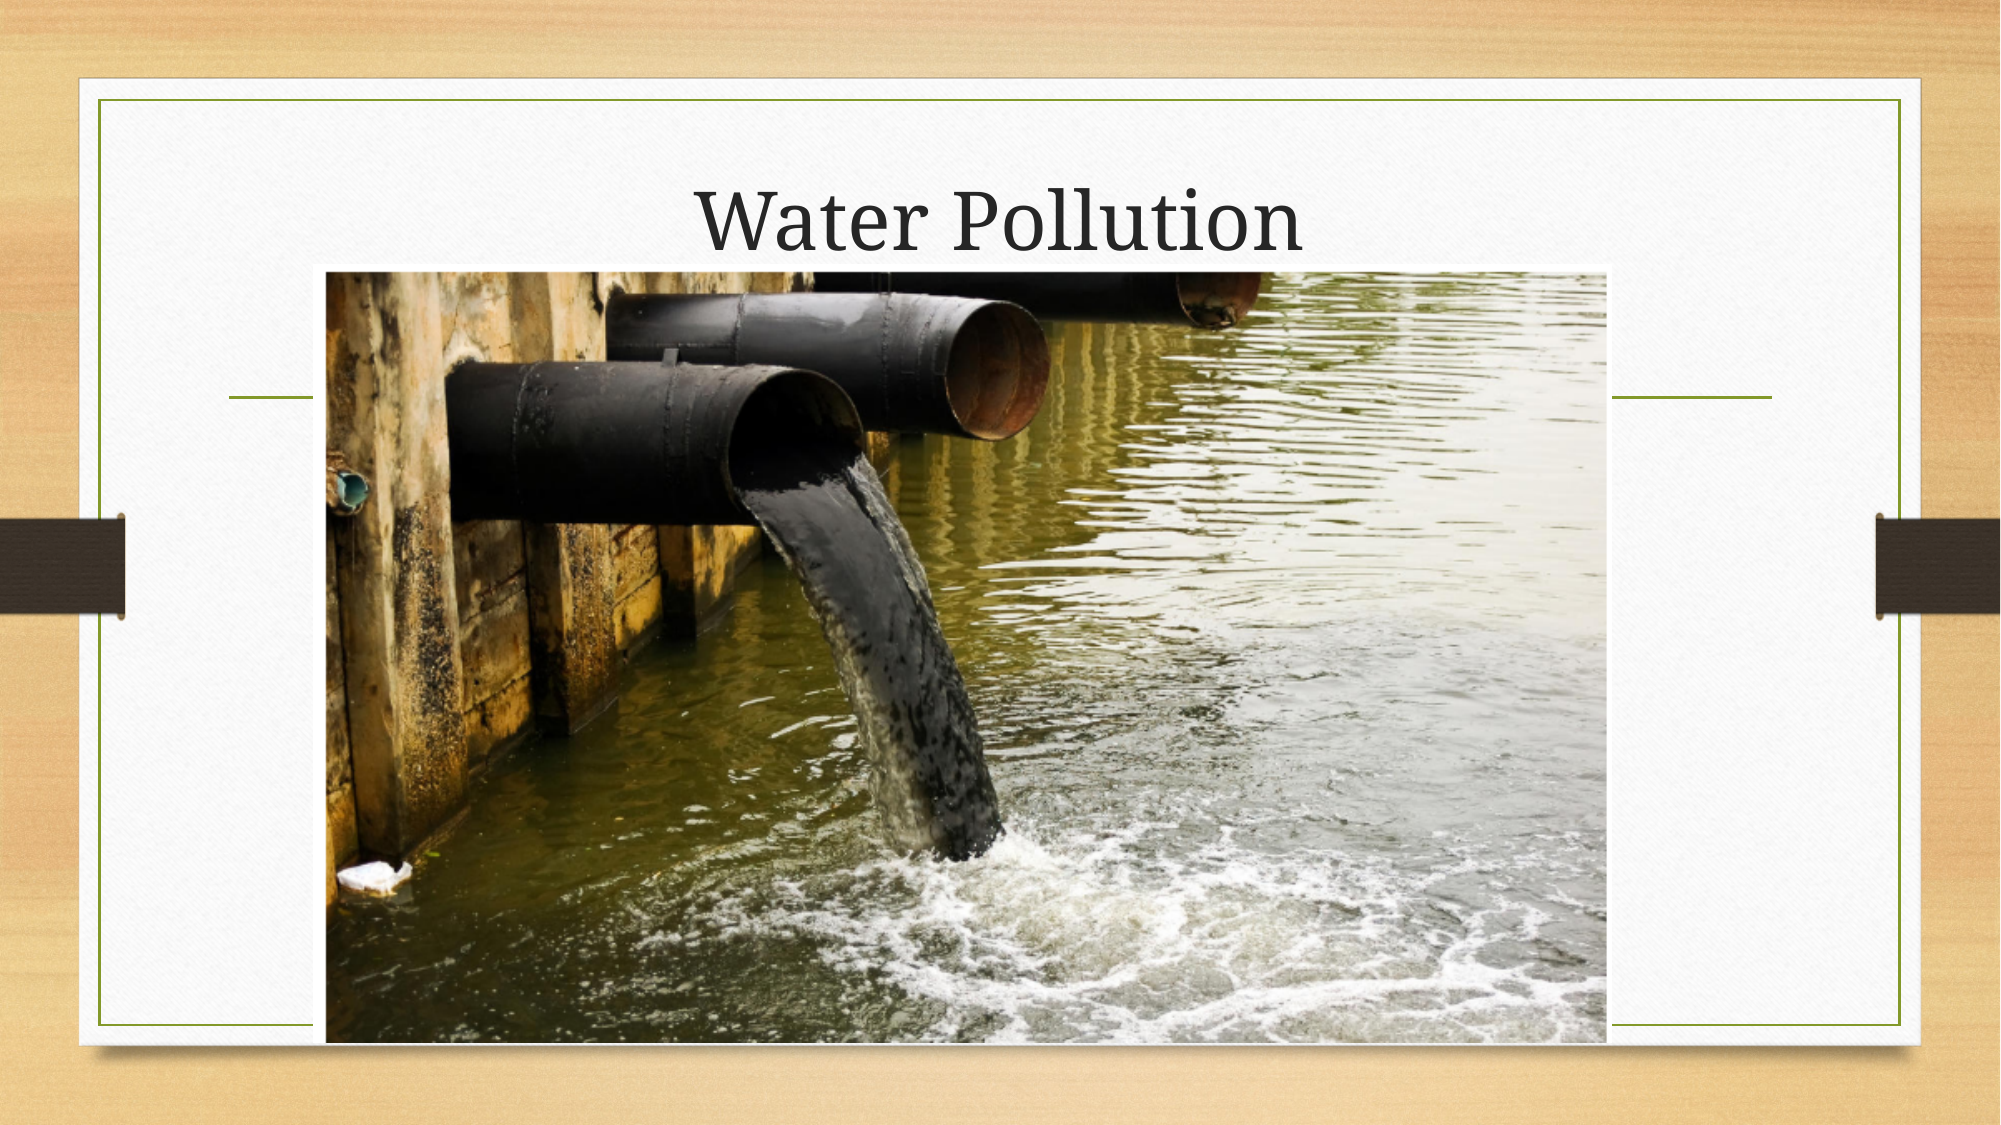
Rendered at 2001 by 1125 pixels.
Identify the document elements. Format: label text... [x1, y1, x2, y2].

title Water Pollution [212, 161, 1788, 275]
picture [0, 0, 2001, 1125]
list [312, 264, 1613, 1044]
